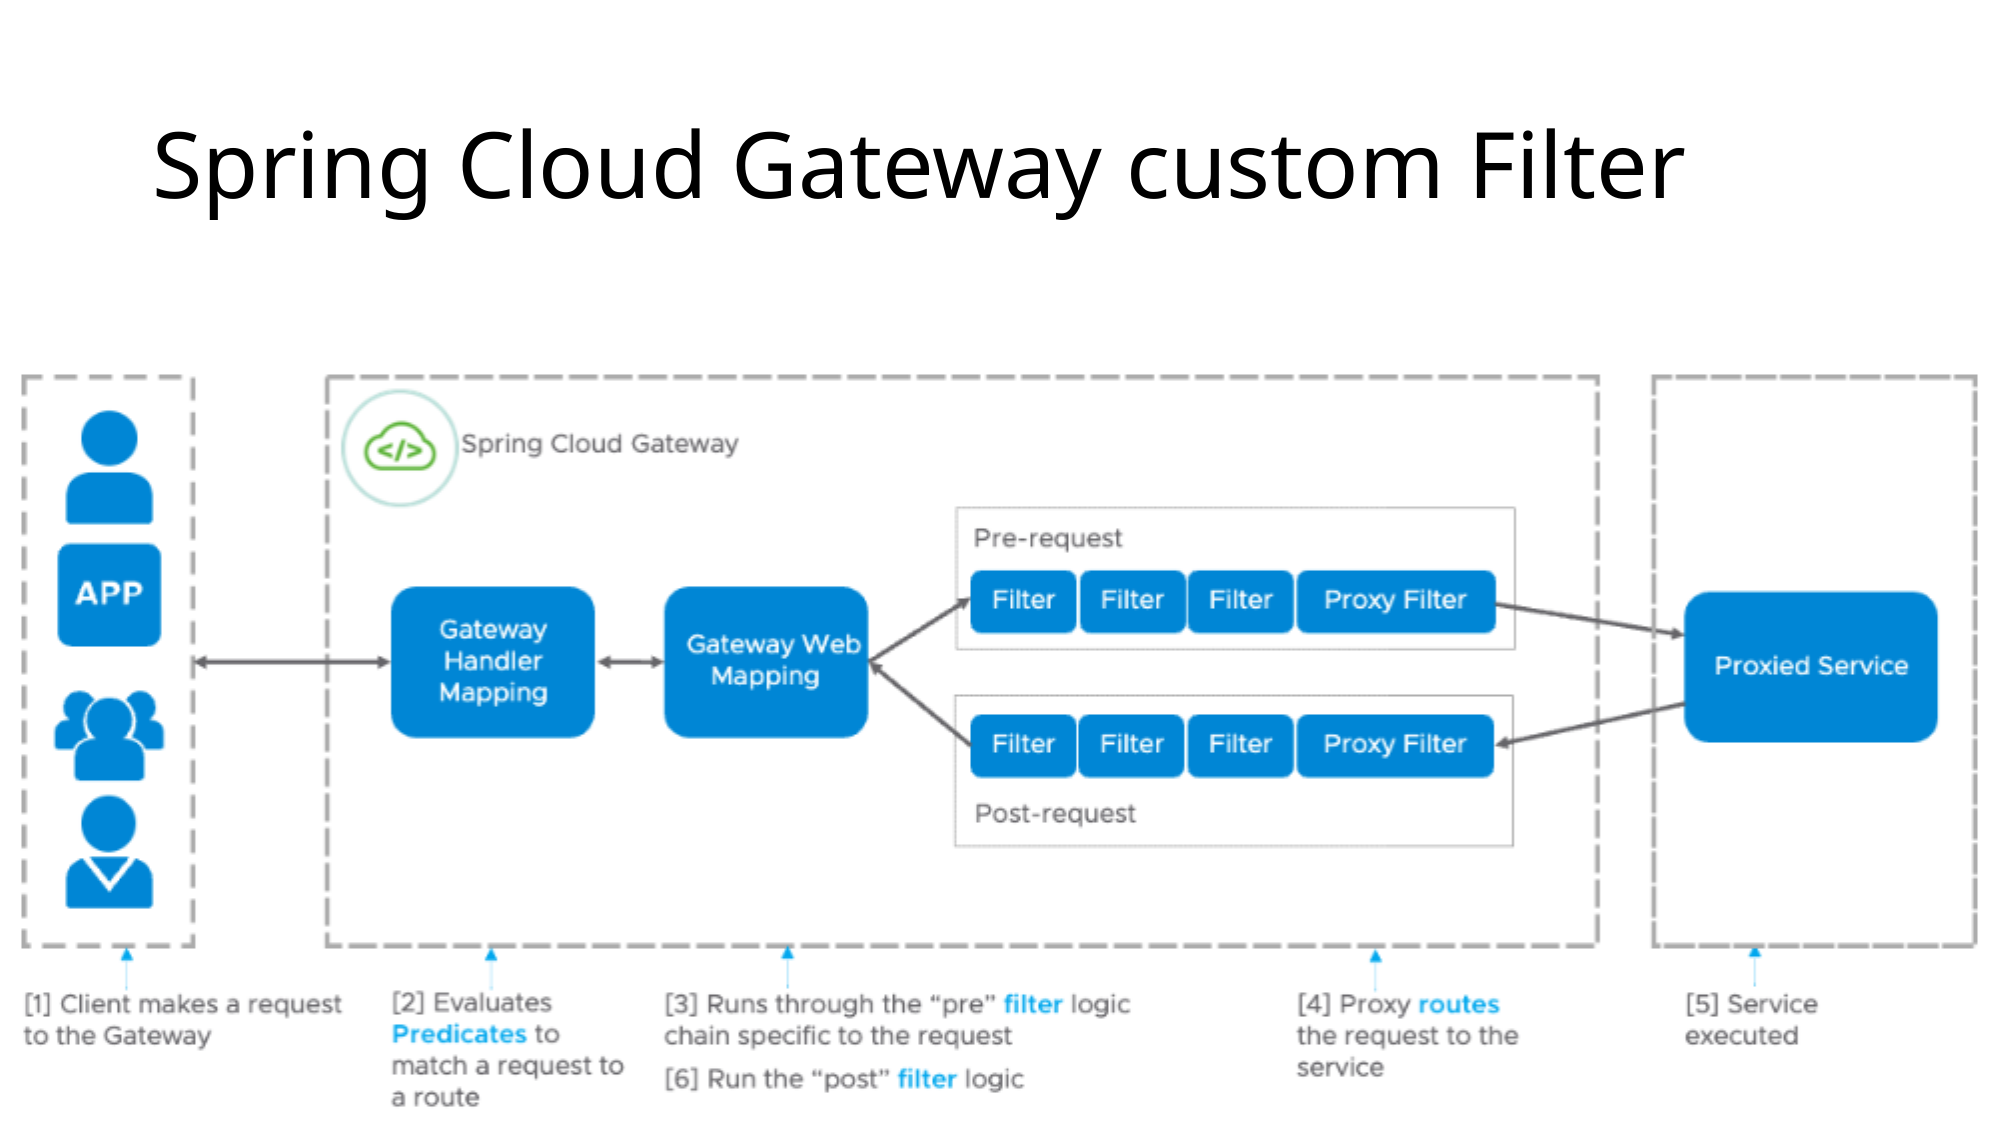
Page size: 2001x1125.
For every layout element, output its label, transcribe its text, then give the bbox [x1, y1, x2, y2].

picture [0, 357, 2000, 1125]
title Spring Cloud Gateway custom Filter [137, 59, 1863, 278]
